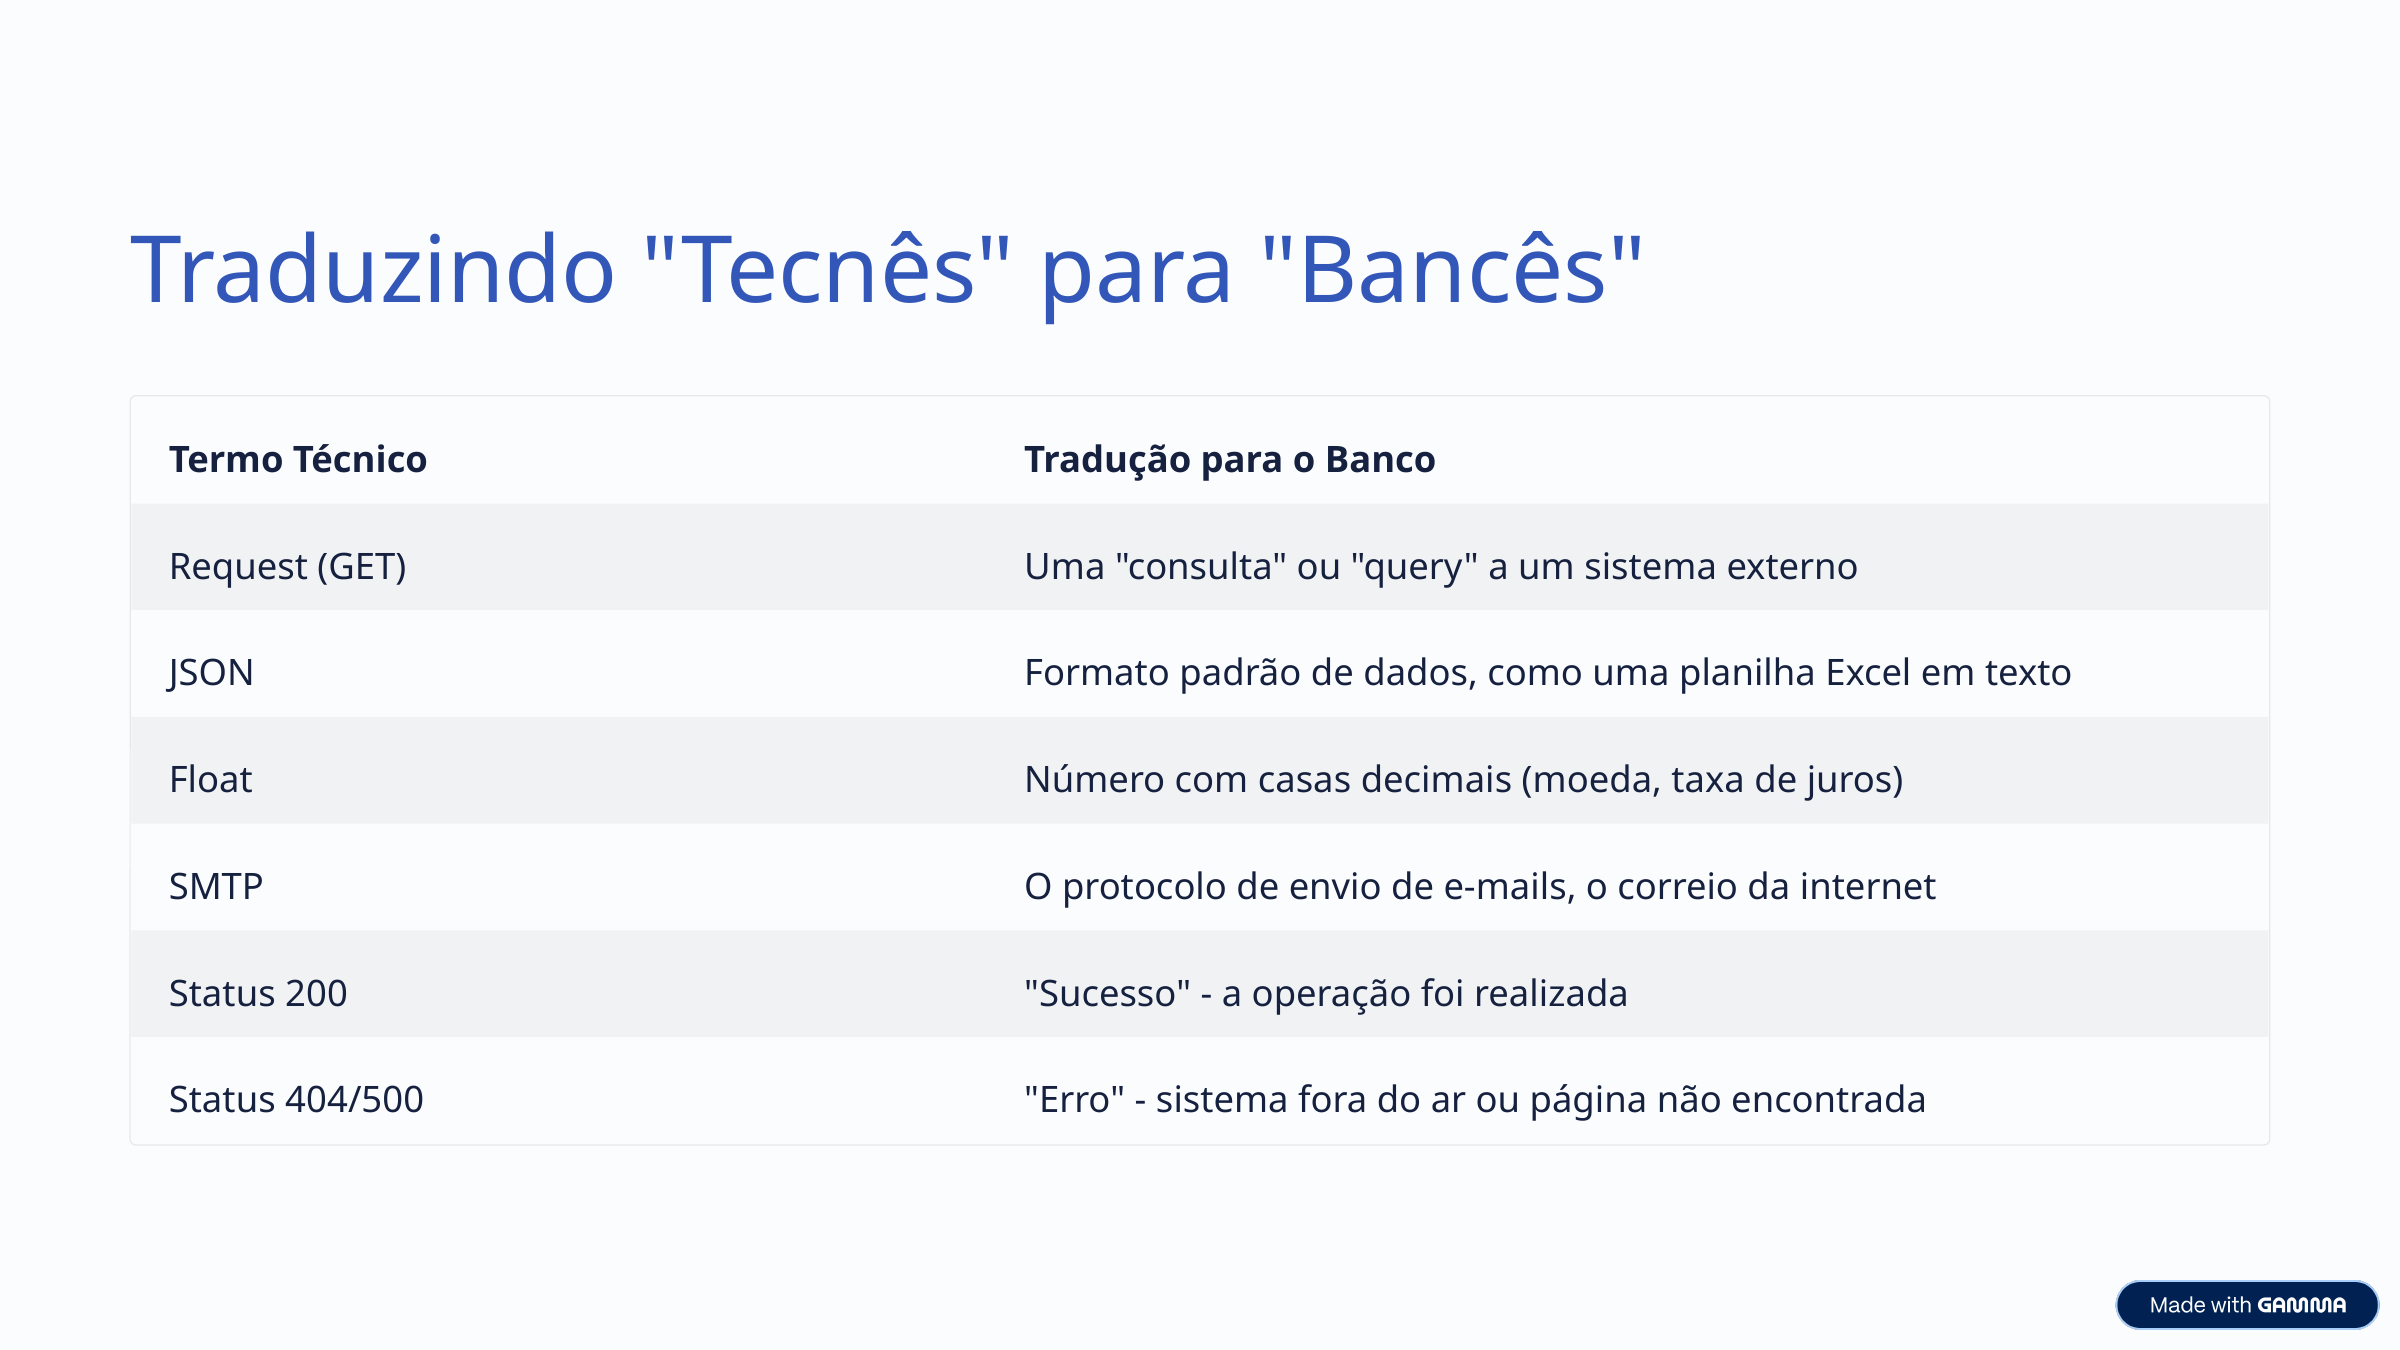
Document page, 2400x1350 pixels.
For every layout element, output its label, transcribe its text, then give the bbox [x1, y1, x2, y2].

text_box Termo Técnico [168, 420, 949, 480]
text_box Uma "consulta" ou "query" a um sistema externo [1024, 527, 2232, 587]
text_box Traduzindo "Tecnês" para "Bancês" [130, 205, 1671, 322]
text_box [131, 930, 2269, 1036]
text_box [131, 716, 2269, 823]
text_box Status 200 [168, 953, 949, 1014]
text_box [131, 610, 2269, 716]
text_box Request (GET) [168, 527, 949, 587]
text_box "Erro" - sistema fora do ar ou página não encontrada [1024, 1060, 2232, 1121]
text_box Número com casas decimais (moeda, taxa de juros) [1024, 740, 2232, 800]
text_box [131, 503, 2269, 610]
text_box [131, 823, 2269, 930]
text_box Tradução para o Banco [1024, 420, 2232, 480]
picture [2106, 1271, 2389, 1339]
text_box JSON [168, 633, 949, 694]
text_box Formato padrão de dados, como uma planilha Excel em texto [1024, 633, 2232, 694]
text_box O protocolo de envio de e-mails, o correio da internet [1024, 847, 2232, 907]
text_box [131, 396, 2269, 503]
text_box Status 404/500 [168, 1060, 949, 1121]
text_box "Sucesso" - a operação foi realizada [1024, 953, 2232, 1014]
text_box Float [168, 740, 949, 800]
text_box SMTP [168, 847, 949, 907]
text_box [131, 1036, 2269, 1144]
